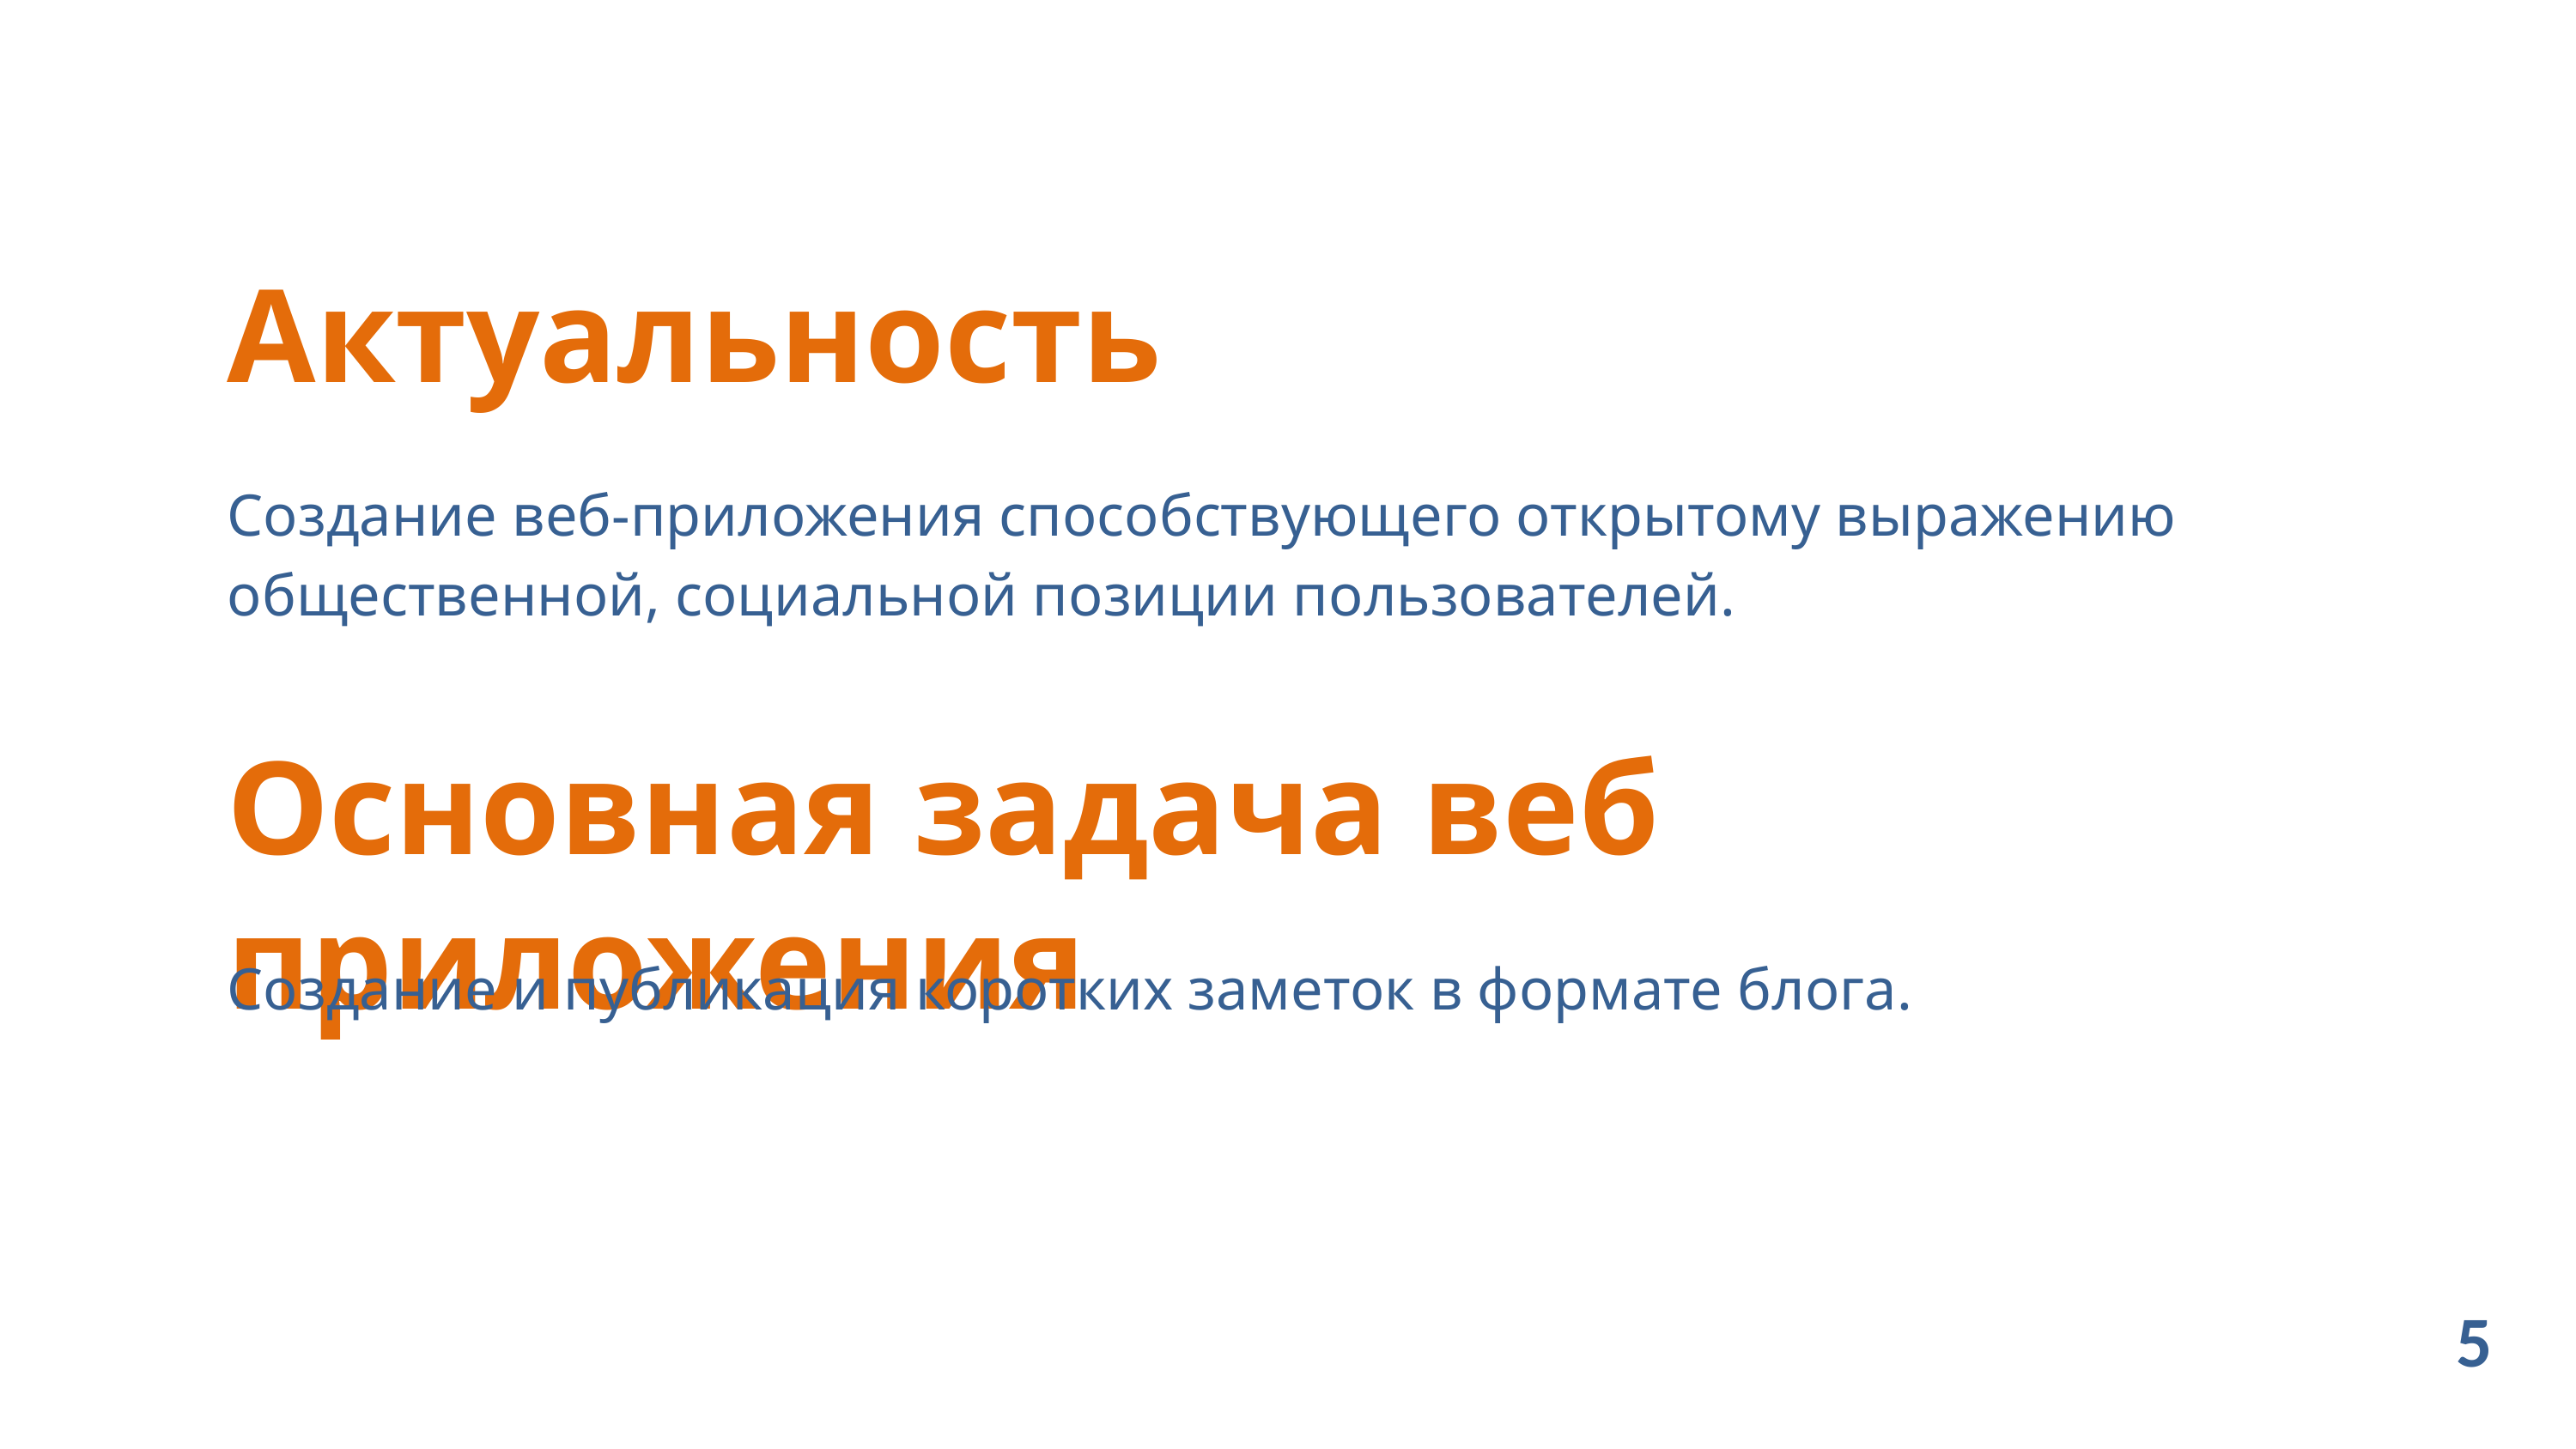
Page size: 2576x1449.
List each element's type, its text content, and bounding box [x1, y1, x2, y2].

text_box 5 [1899, 1295, 2493, 1382]
text_box Создание и публикация коротких заметок в формате блога. [225, 940, 2337, 1022]
text_box Актуальность [225, 252, 2387, 409]
text_box Основная задача веб приложения [225, 724, 2387, 1035]
text_box Создание веб-приложения способствующего открытому выражению общественной, социальной позиции пользователей. [225, 466, 2337, 627]
